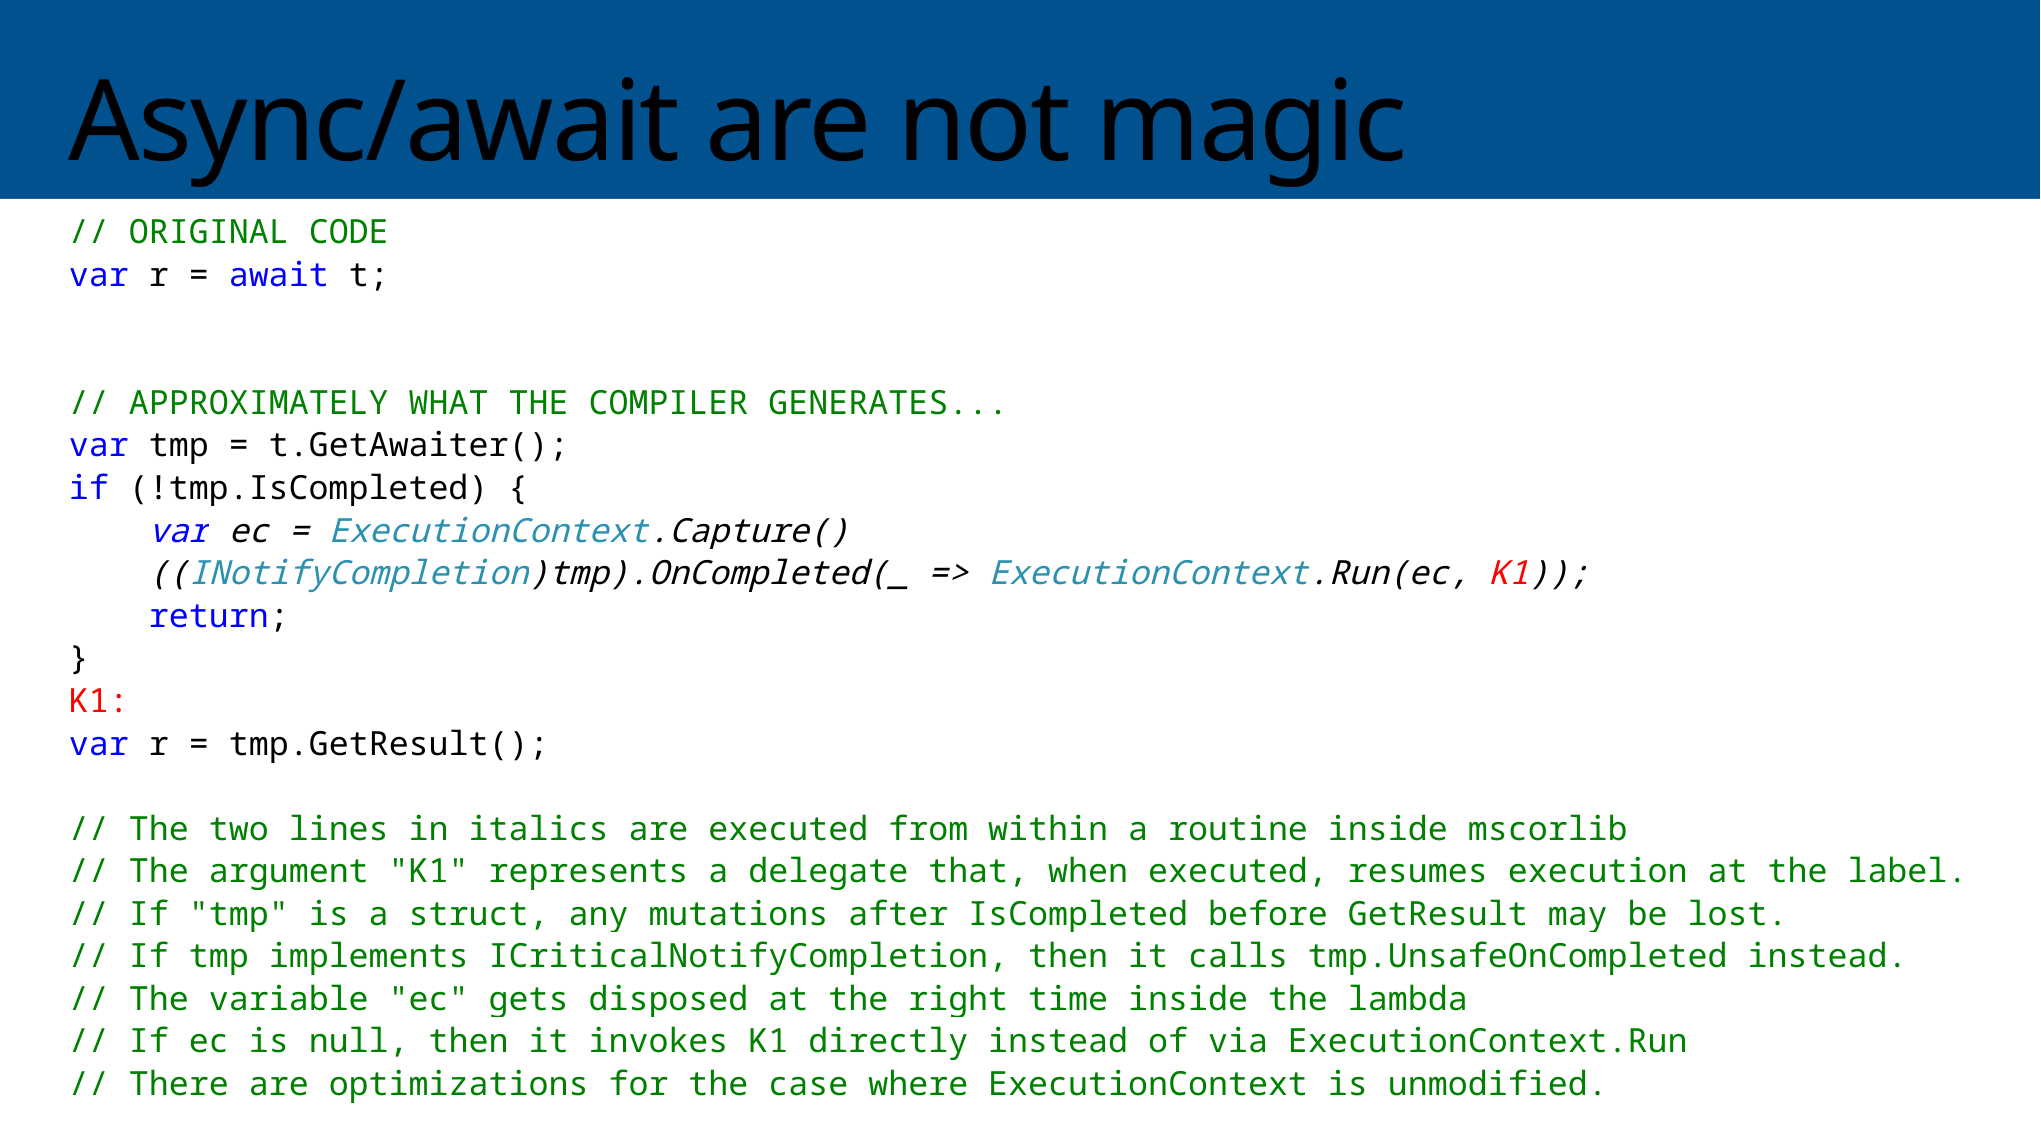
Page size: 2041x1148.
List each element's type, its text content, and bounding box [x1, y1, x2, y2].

list // ORIGINAL CODE var r = await t; // APPROXIMATELY WHAT THE COMPILER GENERATES... var tmp = t.GetAwaiter(); if (!tmp.IsCompleted) { var ec = ExecutionContext.Capture() ((INotifyCompletion)tmp).OnCompleted(_ => ExecutionContext.Run(ec, K1)); return; } K1: var r = tmp.GetResult(); // The two lines in italics are executed from within a routine inside mscorlib // The argument "K1" represents a delegate that, when executed, resumes execution at the label. // If "tmp" is a struct, any mutations after IsCompleted before GetResult may be lost. // If tmp implements ICriticalNotifyCompletion, then it calls tmp.UnsafeOnCompleted instead. // The variable "ec" gets disposed at the right time inside the lambda // If ec is null, then it invokes K1 directly instead of via ExecutionContext.Run // There are optimizations for the case where ExecutionContext is unmodified. [45, 200, 1996, 1148]
title Async/await are not magic [45, 48, 1996, 199]
